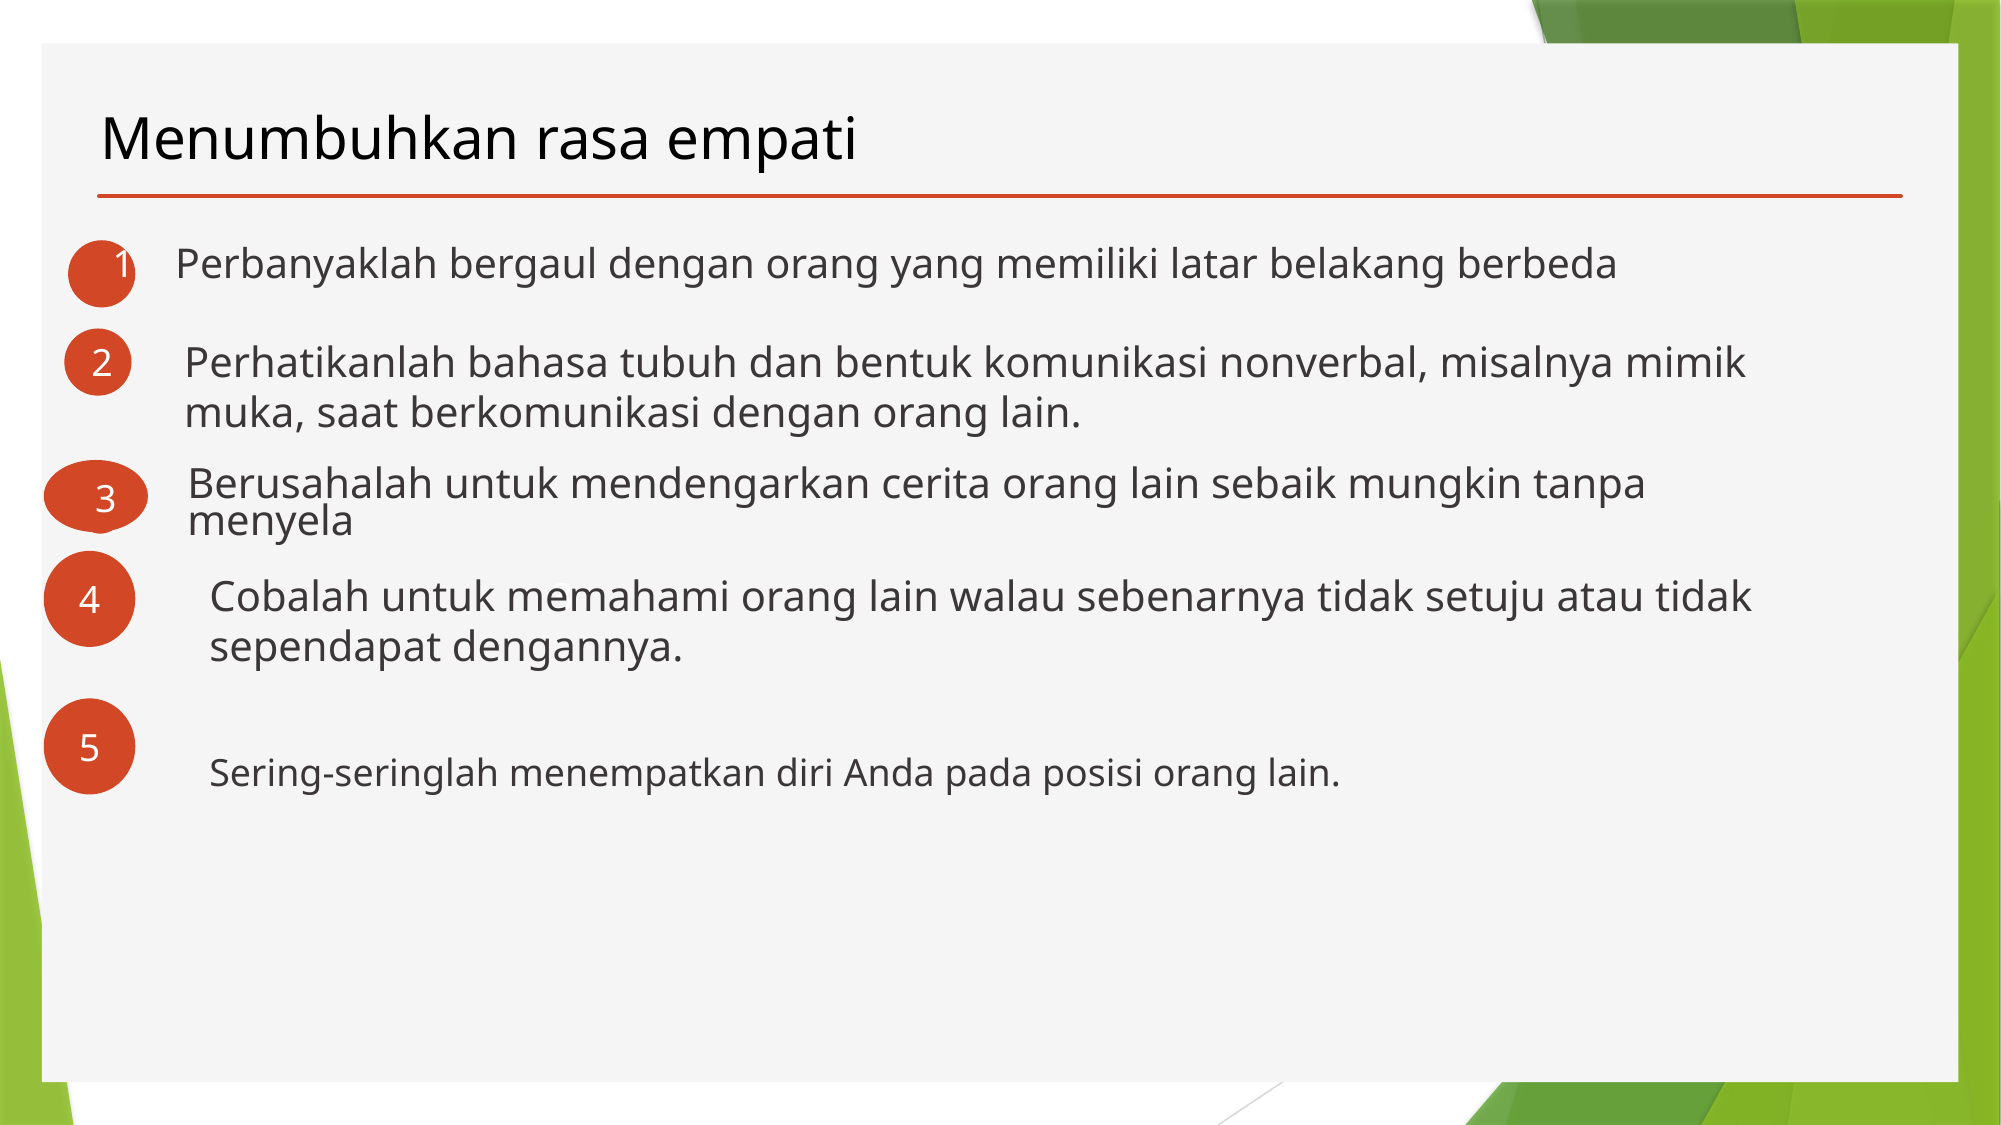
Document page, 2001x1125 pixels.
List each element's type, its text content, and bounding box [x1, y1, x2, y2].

text_box Perhatikanlah bahasa tubuh dan bentuk komunikasi nonverbal, misalnya mimik muka, saat berkomunikasi dengan orang lain. [169, 328, 1860, 460]
title Menumbuhkan rasa empati [85, 73, 1214, 179]
text_box Cobalah untuk memahami orang lain walau sebenarnya tidak setuju atau tidak sependapat dengannya. [194, 562, 1885, 694]
text_box 5 [42, 696, 137, 796]
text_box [67, 231, 170, 308]
text_box Berusahalah untuk mendengarkan cerita orang lain sebaik mungkin tanpa menyela [603, 461, 1813, 558]
text_box 4 [42, 597, 137, 649]
text_box Sering-seringlah menempatkan diri Anda pada posisi orang lain. [194, 696, 1885, 828]
text_box Perbanyaklah bergaul dengan orang yang memiliki latar belakang berbeda [160, 229, 1860, 326]
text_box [43, 459, 602, 590]
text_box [55, 327, 149, 397]
